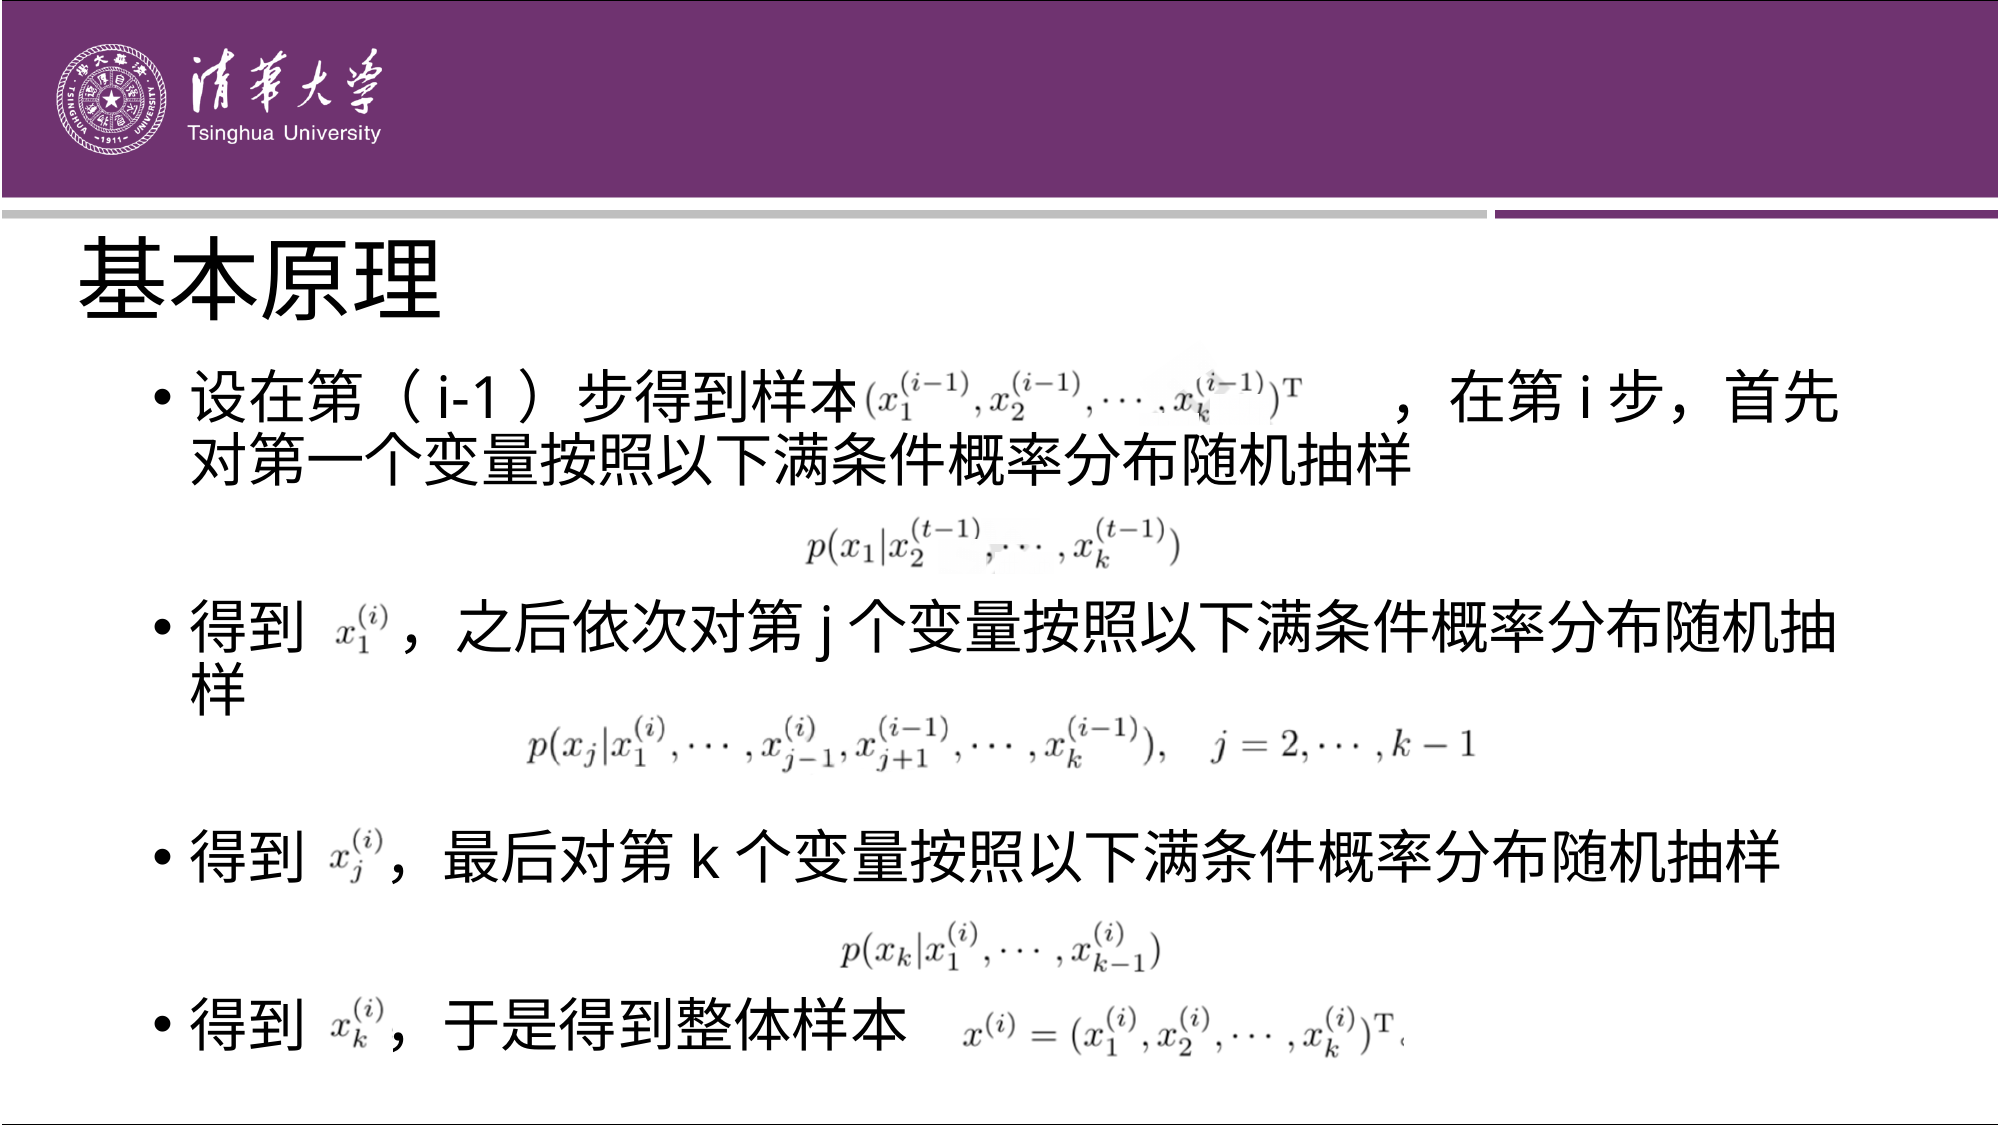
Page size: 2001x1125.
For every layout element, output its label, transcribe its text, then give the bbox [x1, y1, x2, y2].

picture [2, 0, 1998, 1125]
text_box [855, 359, 1304, 427]
list 设在第（i-1）步得到样本 ，在第i步，首先对第一个变量按照以下满条件概率分布随机抽样 得到 ，之后依次对第j个变量按照以下满条件概率分布随机抽样 得到 ，最后对第k个变量按照以下满条件概率分布随机抽样 得到 ，于是得到整体样本 [137, 360, 1863, 1075]
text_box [789, 504, 1211, 574]
title 基本原理 [61, 175, 1787, 393]
